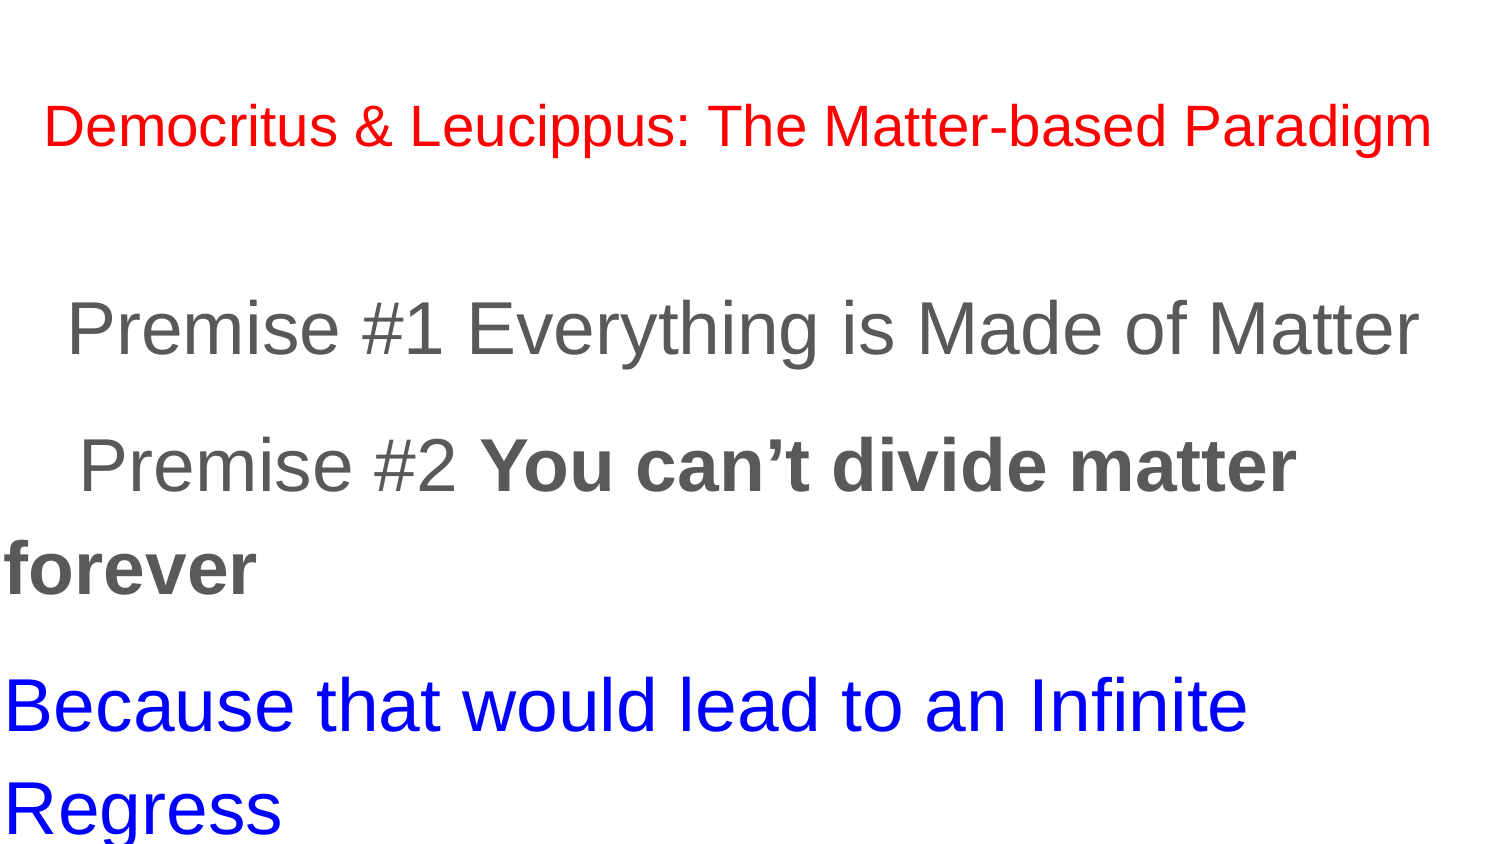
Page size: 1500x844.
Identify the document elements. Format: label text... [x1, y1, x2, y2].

list Premise #1 Everything is Made of Matter Premise #2 You can’t divide matter forever Because that would lead to an Infinite Regress [0, 251, 1500, 844]
title Democritus & Leucippus: The Matter-based Paradigm [28, 72, 1473, 167]
